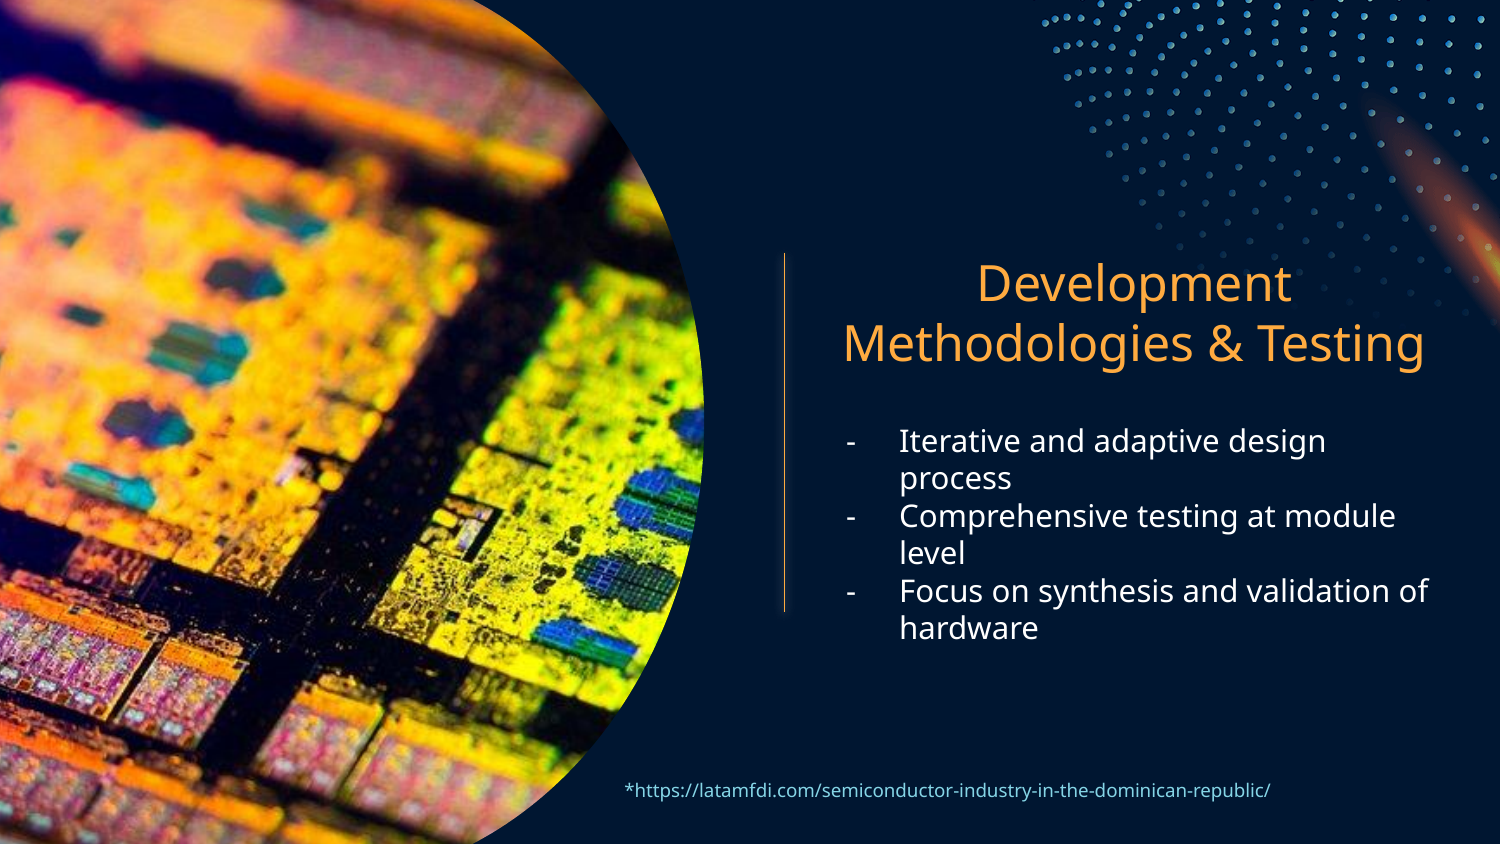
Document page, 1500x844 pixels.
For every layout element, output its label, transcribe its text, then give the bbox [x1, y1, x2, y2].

picture [0, 0, 1500, 844]
list Iterative and adaptive design process Comprehensive testing at module level Focus on synthesis and validation of hardware [809, 406, 1458, 612]
title Development Methodologies & Testing [784, 109, 1485, 387]
text_box *https://latamfdi.com/semiconductor-industry-in-the-dominican-republic/ [710, 767, 1361, 813]
